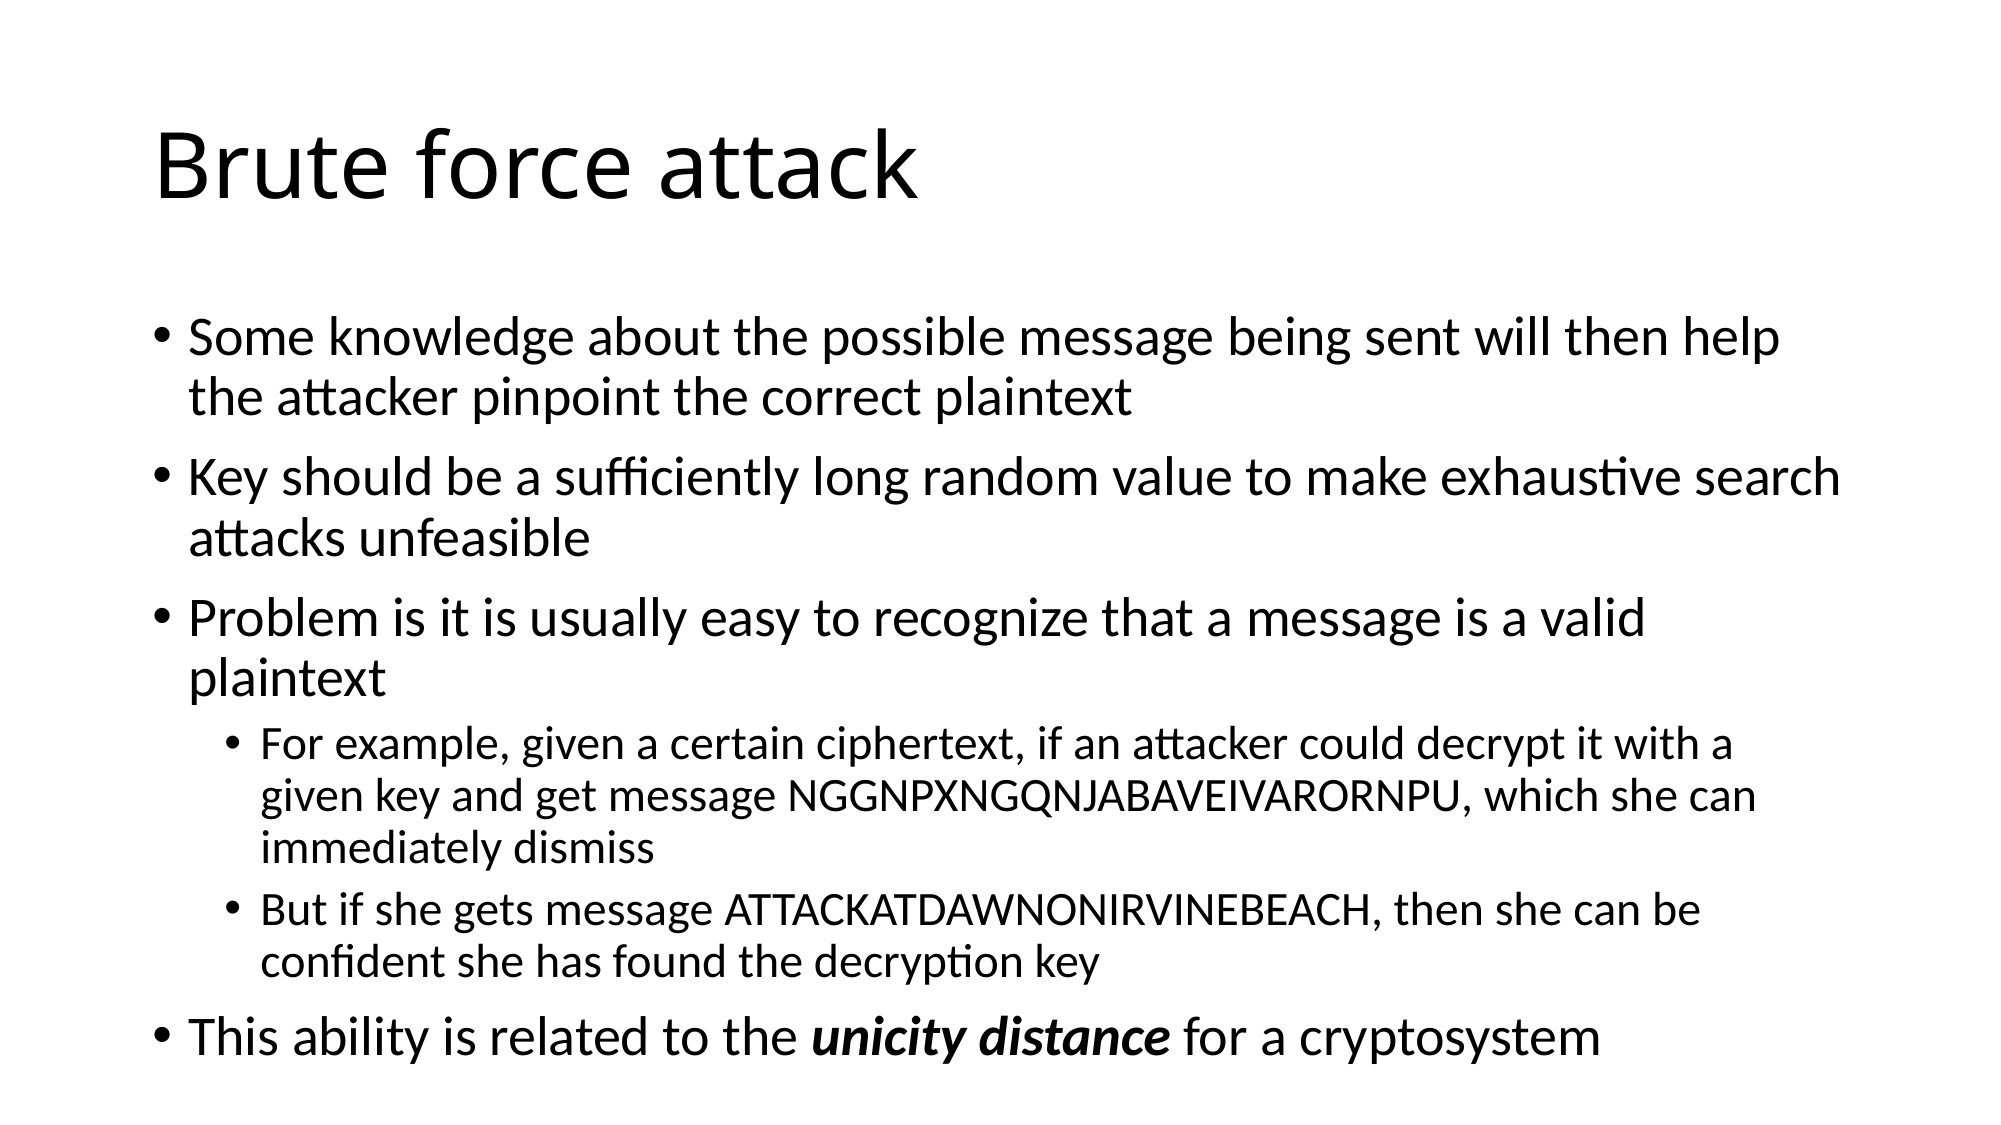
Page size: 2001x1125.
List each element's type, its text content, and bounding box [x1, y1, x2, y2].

list Some knowledge about the possible message being sent will then help the attacker pinpoint the correct plaintext Key should be a sufficiently long random value to make exhaustive search attacks unfeasible Problem is it is usually easy to recognize that a message is a valid plaintext For example, given a certain ciphertext, if an attacker could decrypt it with a given key and get message NGGNPXNGQNJABAVEIVARORNPU, which she can immediately dismiss But if she gets message ATTACKATDAWNONIRVINEBEACH, then she can be confident she has found the decryption key This ability is related to the unicity distance for a cryptosystem [137, 299, 1863, 1076]
title Brute force attack [137, 59, 1863, 278]
